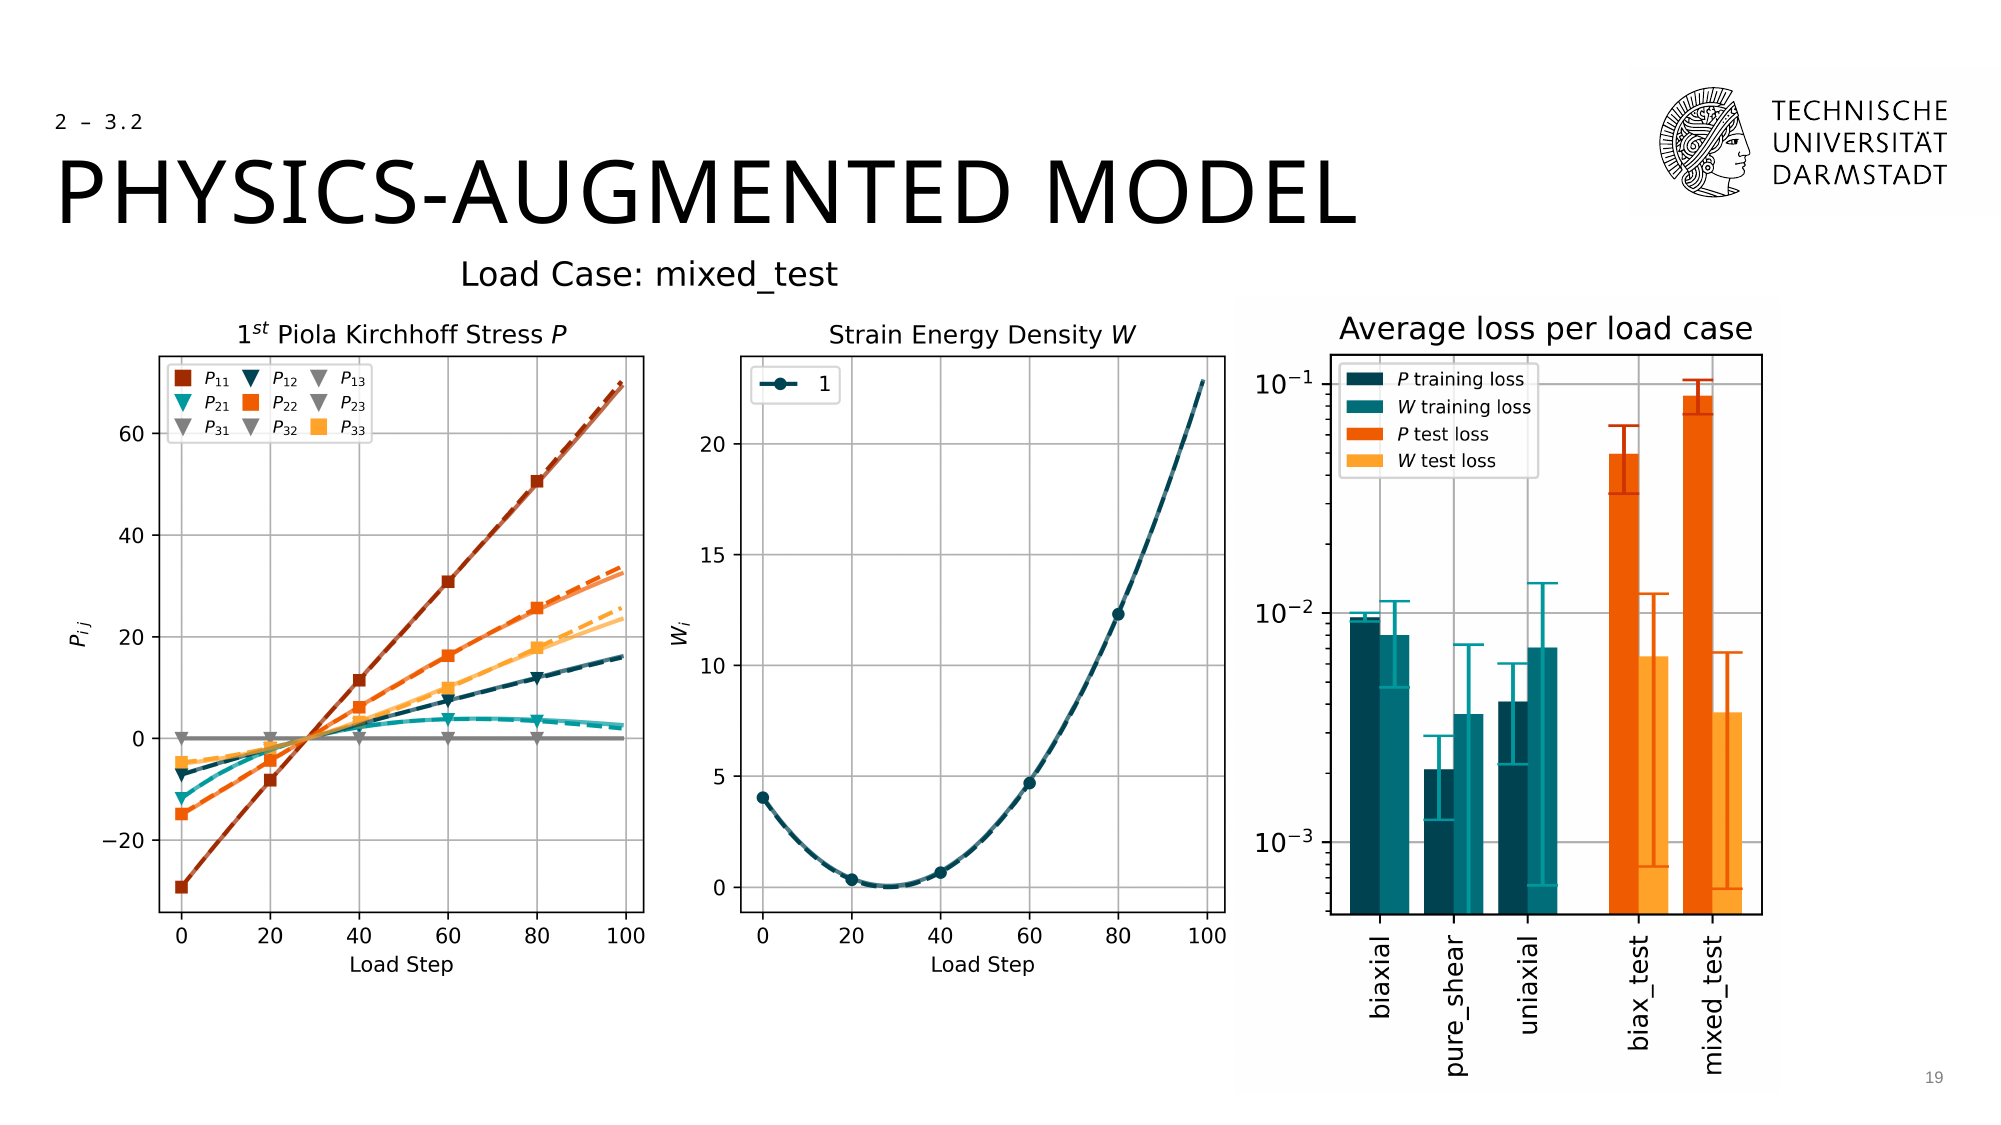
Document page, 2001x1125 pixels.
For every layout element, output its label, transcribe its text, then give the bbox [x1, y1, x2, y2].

title 2 – 3.2 [55, 114, 1548, 138]
slide_number 19 [1863, 1059, 1944, 1094]
list Physics-augmented model [54, 156, 1629, 245]
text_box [53, 245, 1780, 1095]
